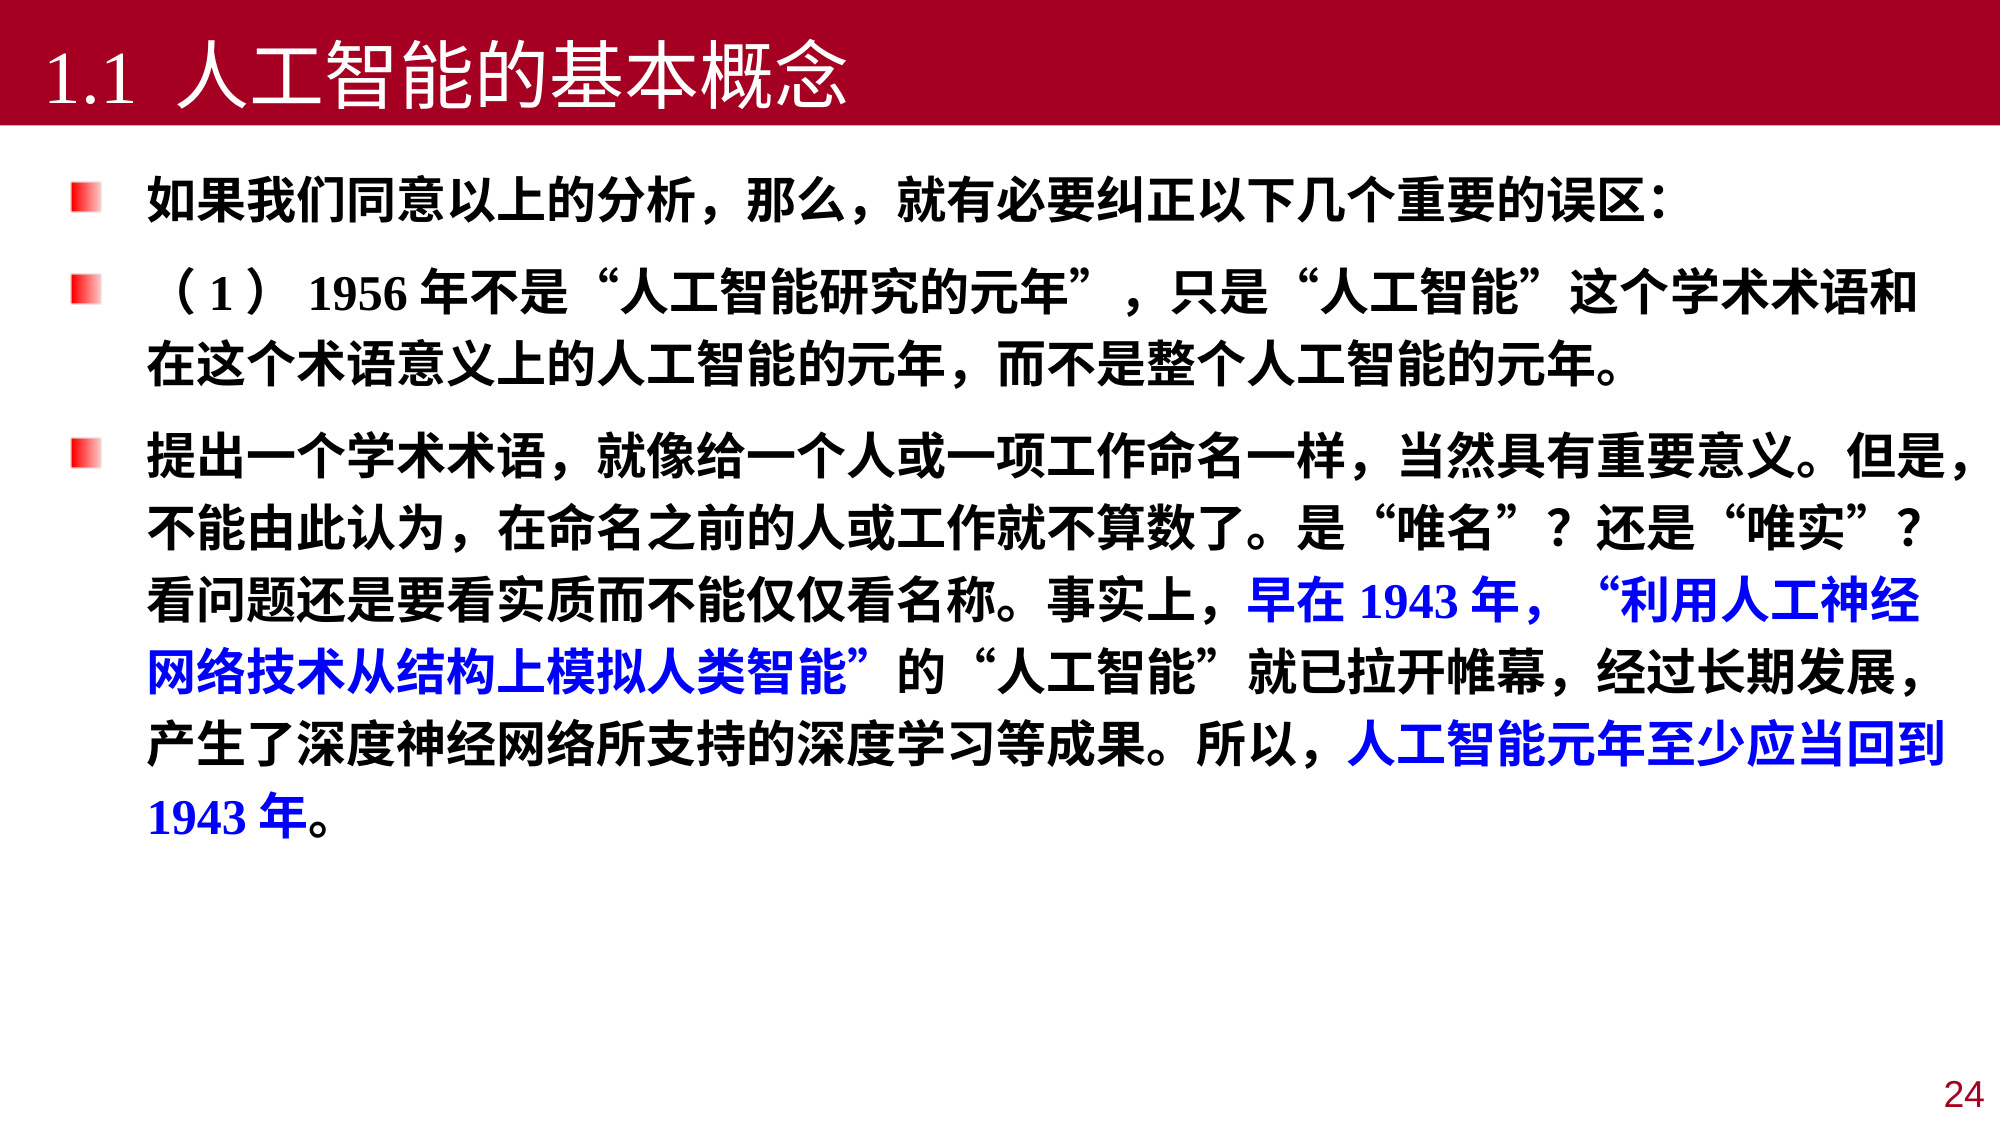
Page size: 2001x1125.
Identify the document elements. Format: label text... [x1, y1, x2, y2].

picture [69, 436, 105, 472]
picture [69, 180, 105, 216]
text_box 如果我们同意以上的分析，那么，就有必要纠正以下几个重要的误区： （1）1956年不是“人工智能研究的元年”，只是“人工智能”这个学术术语和在这个术语意义上的人工智能的元年，而不是整个人工智能的元年。 提出一个学术术语，就像给一个人或一项工作命名一样，当然具有重要意义。但是，不能由此认为，在命名之前的人或工作就不算数了。是“唯名”？还是“唯实”？看问题还是要看实质而不能仅仅看名称。事实上，早在1943年，“利用人工神经网络技术从结构上模拟人类智能”的“人工智能”就已拉开帷幕，经过长期发展，产生了深度神经网络所支持的深度学习等成果。所以，人工智能元年至少应当回到1943年。 [54, 148, 1969, 1035]
picture [69, 272, 105, 308]
slide_number 24 [1566, 1062, 2000, 1122]
text_box 1.1 人工智能的基本概念 [0, 0, 2000, 126]
